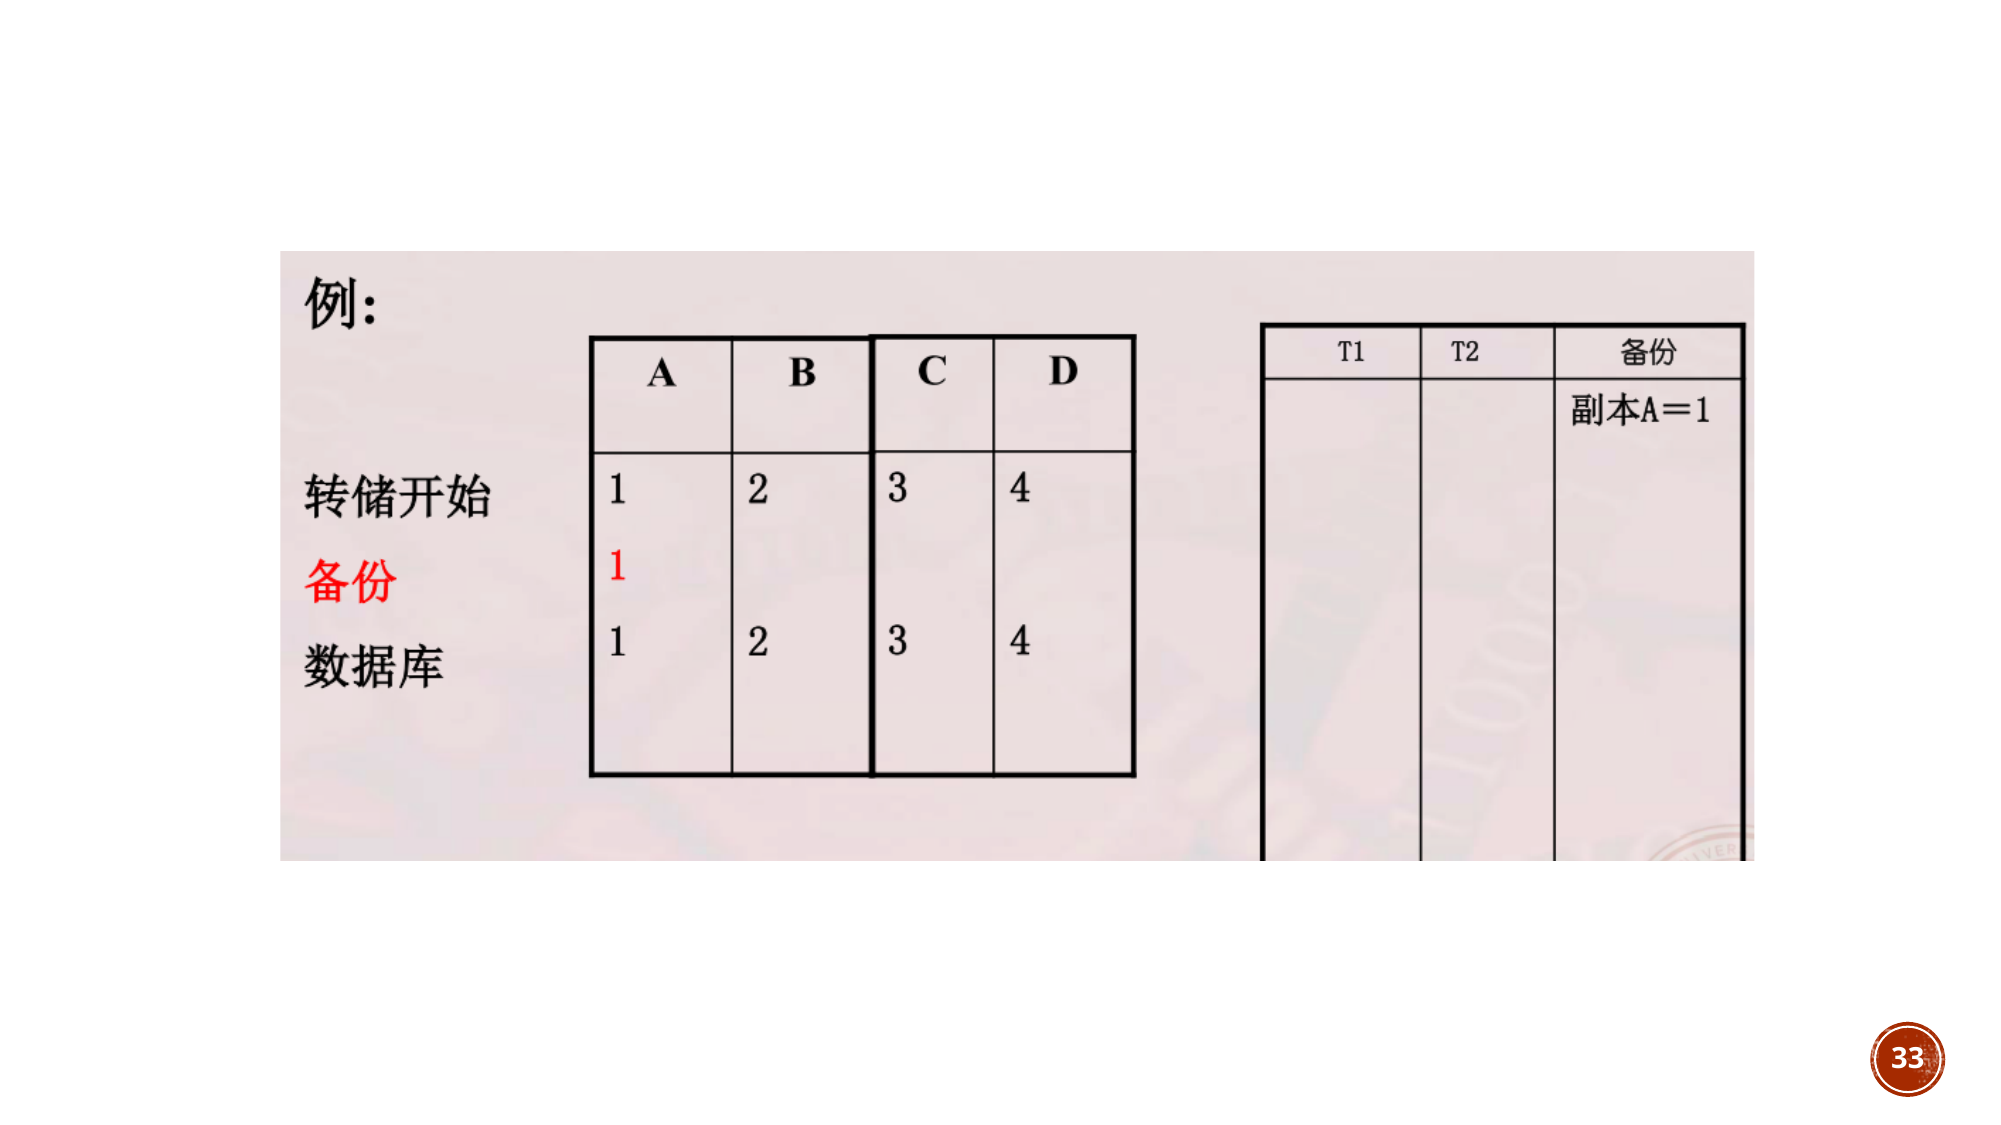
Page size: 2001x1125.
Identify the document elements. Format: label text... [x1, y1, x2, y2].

slide_number 33 [1855, 1028, 1961, 1089]
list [280, 252, 1755, 860]
